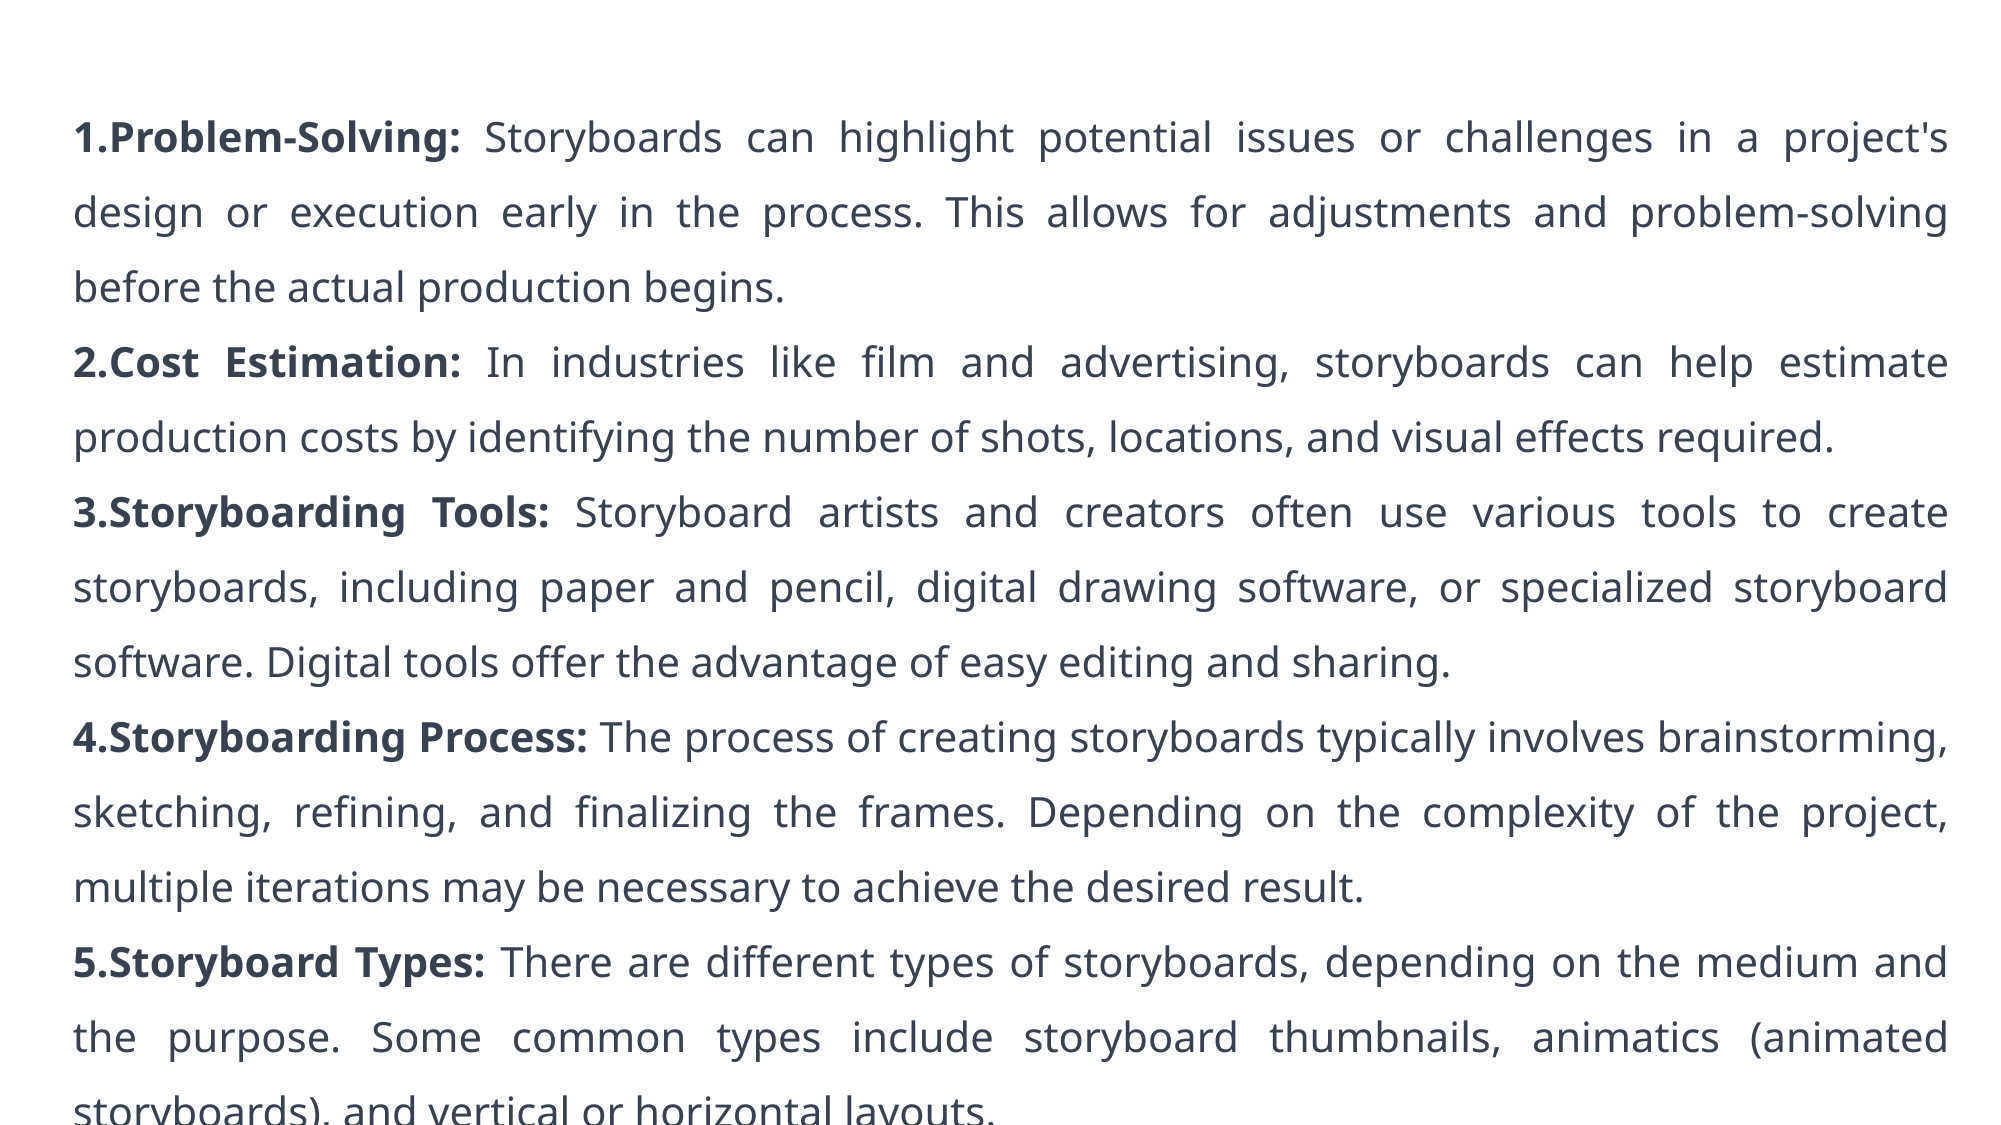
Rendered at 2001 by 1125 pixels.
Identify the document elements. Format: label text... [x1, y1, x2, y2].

text_box Problem-Solving: Storyboards can highlight potential issues or challenges in a project's design or execution early in the process. This allows for adjustments and problem-solving before the actual production begins. Cost Estimation: In industries like film and advertising, storyboards can help estimate production costs by identifying the number of shots, locations, and visual effects required. Storyboarding Tools: Storyboard artists and creators often use various tools to create storyboards, including paper and pencil, digital drawing software, or specialized storyboard software. Digital tools offer the advantage of easy editing and sharing. Storyboarding Process: The process of creating storyboards typically involves brainstorming, sketching, refining, and finalizing the frames. Depending on the complexity of the project, multiple iterations may be necessary to achieve the desired result. Storyboard Types: There are different types of storyboards, depending on the medium and the purpose. Some common types include storyboard thumbnails, animatics (animated storyboards), and vertical or horizontal layouts. [58, 78, 1965, 1125]
